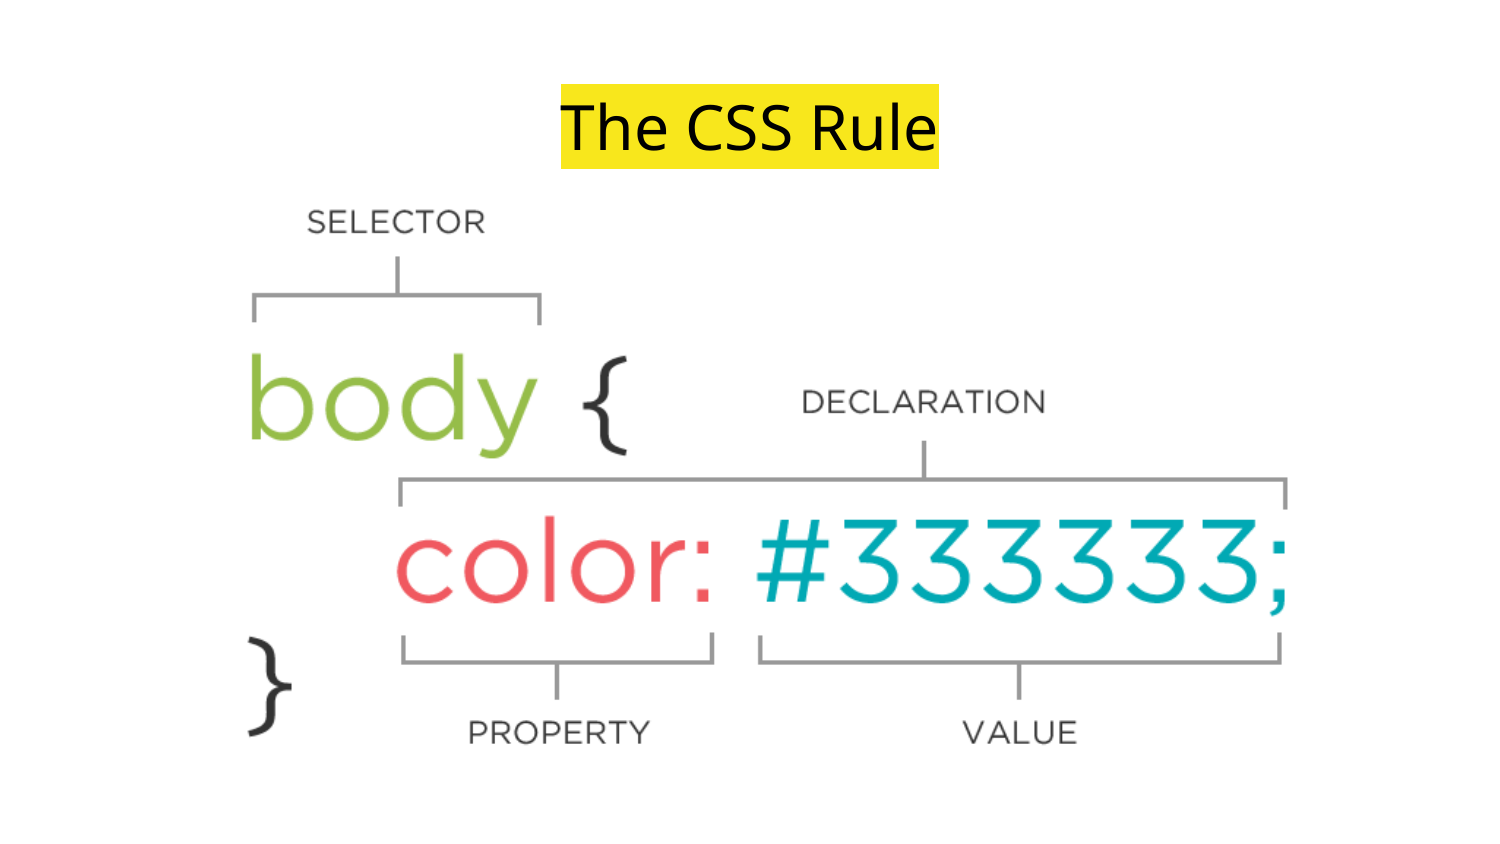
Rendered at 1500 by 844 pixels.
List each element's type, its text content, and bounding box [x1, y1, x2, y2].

title The CSS Rule [51, 72, 1449, 167]
picture [204, 181, 1374, 801]
